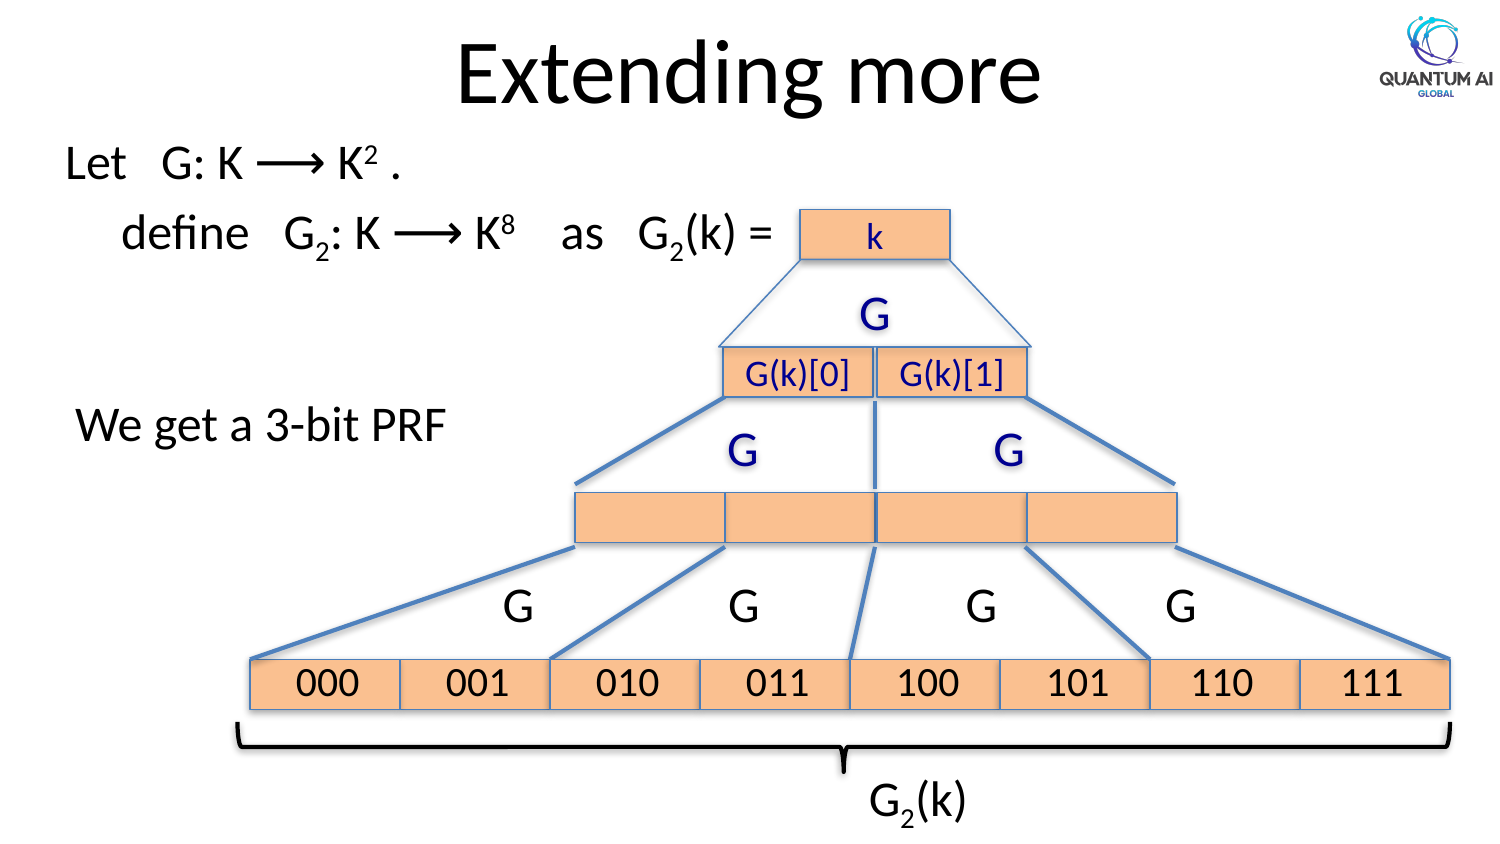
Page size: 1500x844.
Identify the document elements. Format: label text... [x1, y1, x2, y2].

text_box G(k)[0] [722, 355, 871, 395]
text_box G [717, 258, 1032, 348]
text_box k [799, 209, 951, 259]
text_box G(k)[1] [876, 355, 1028, 395]
picture [1400, 0, 1500, 155]
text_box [280, 646, 1420, 713]
text_box We get a 3-bit PRF [60, 384, 462, 460]
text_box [549, 546, 848, 645]
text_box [876, 396, 1190, 543]
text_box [1149, 546, 1451, 710]
title Extending more [75, 0, 1425, 138]
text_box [562, 396, 875, 543]
list Let G: K ⟶ K2 . define G2: K ⟶ K8 as G2(k) = [50, 121, 1400, 322]
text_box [249, 546, 548, 710]
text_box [237, 721, 1451, 835]
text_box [849, 546, 1148, 645]
